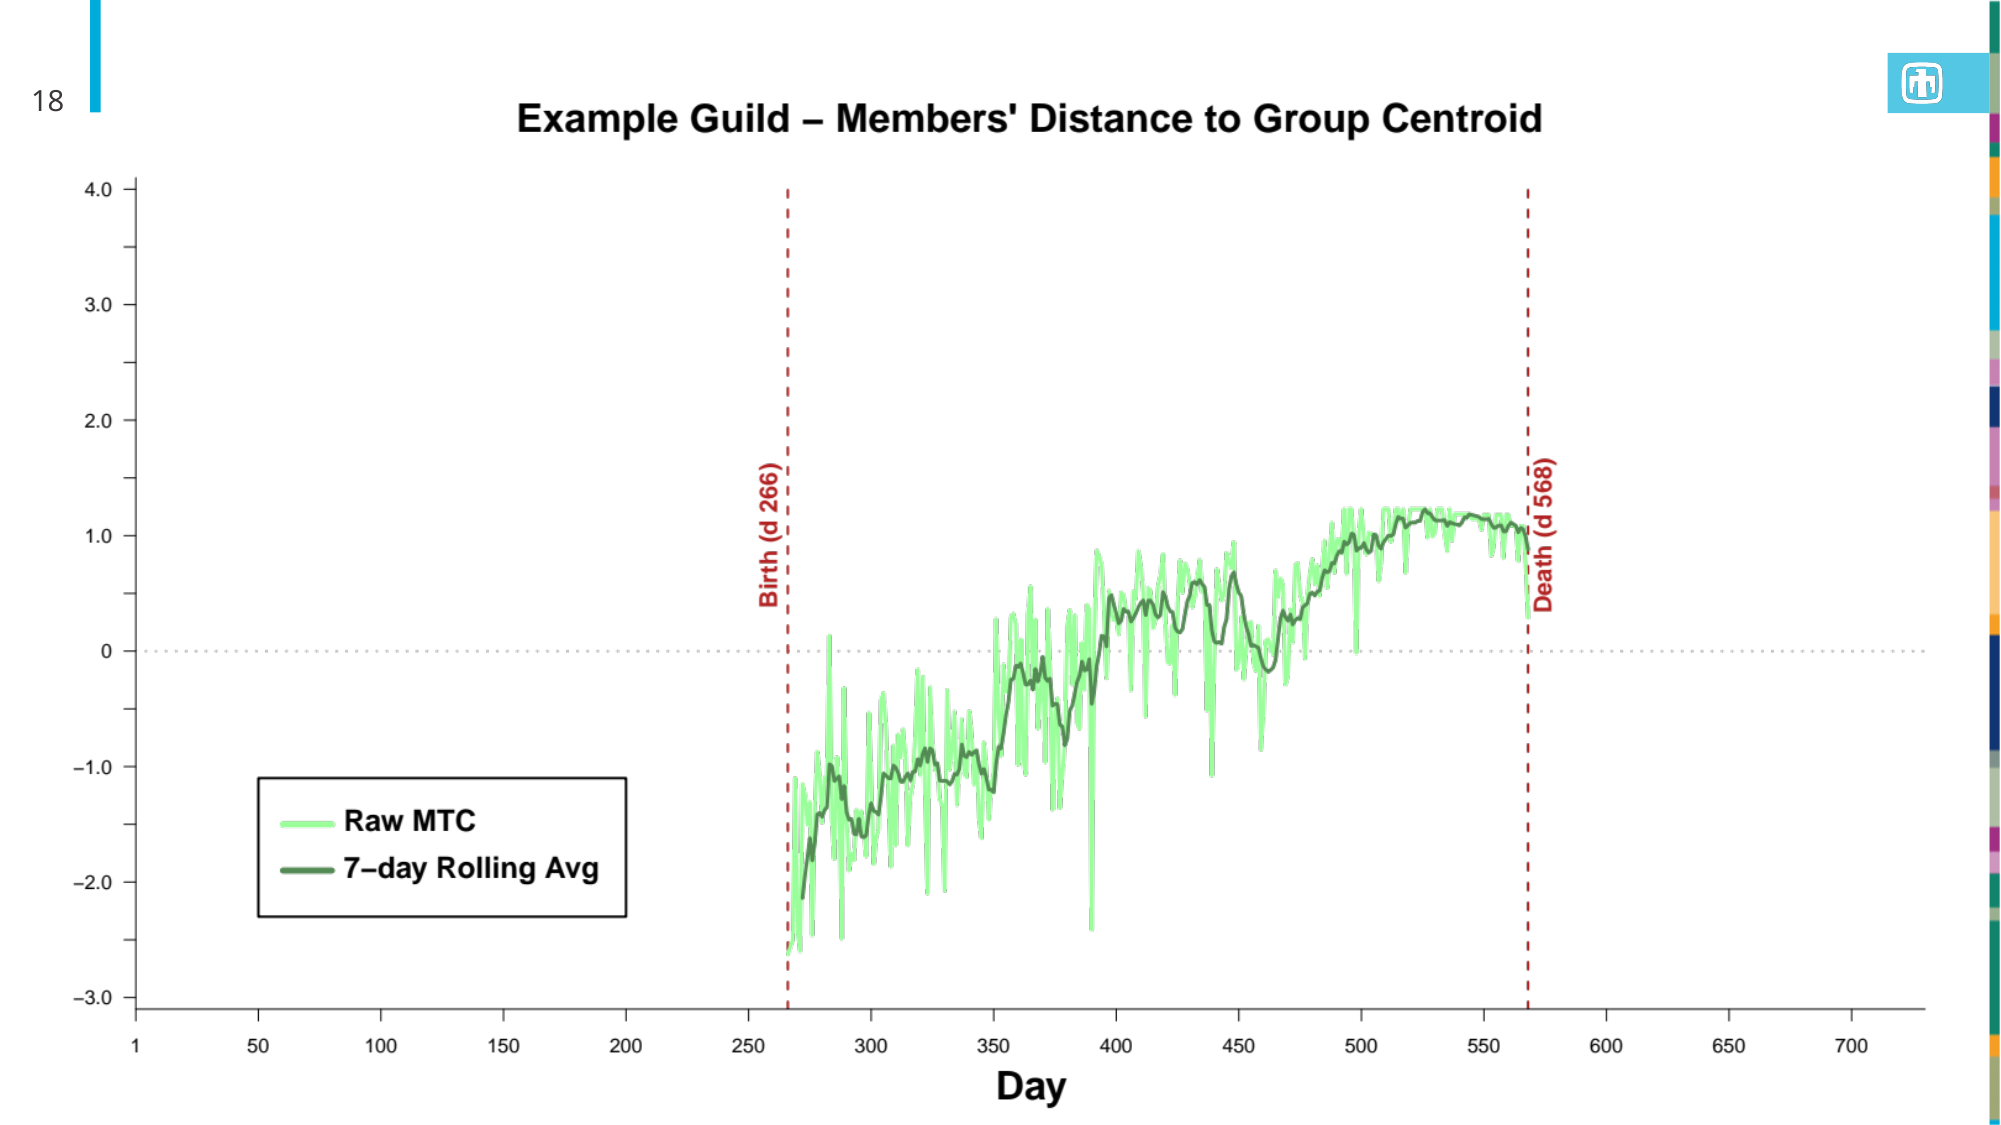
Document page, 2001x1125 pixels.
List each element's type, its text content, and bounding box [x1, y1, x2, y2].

picture [1990, 1, 1999, 215]
picture [1990, 330, 1999, 1120]
slide_number 18 [10, 71, 48, 132]
picture [52, 59, 1948, 1125]
